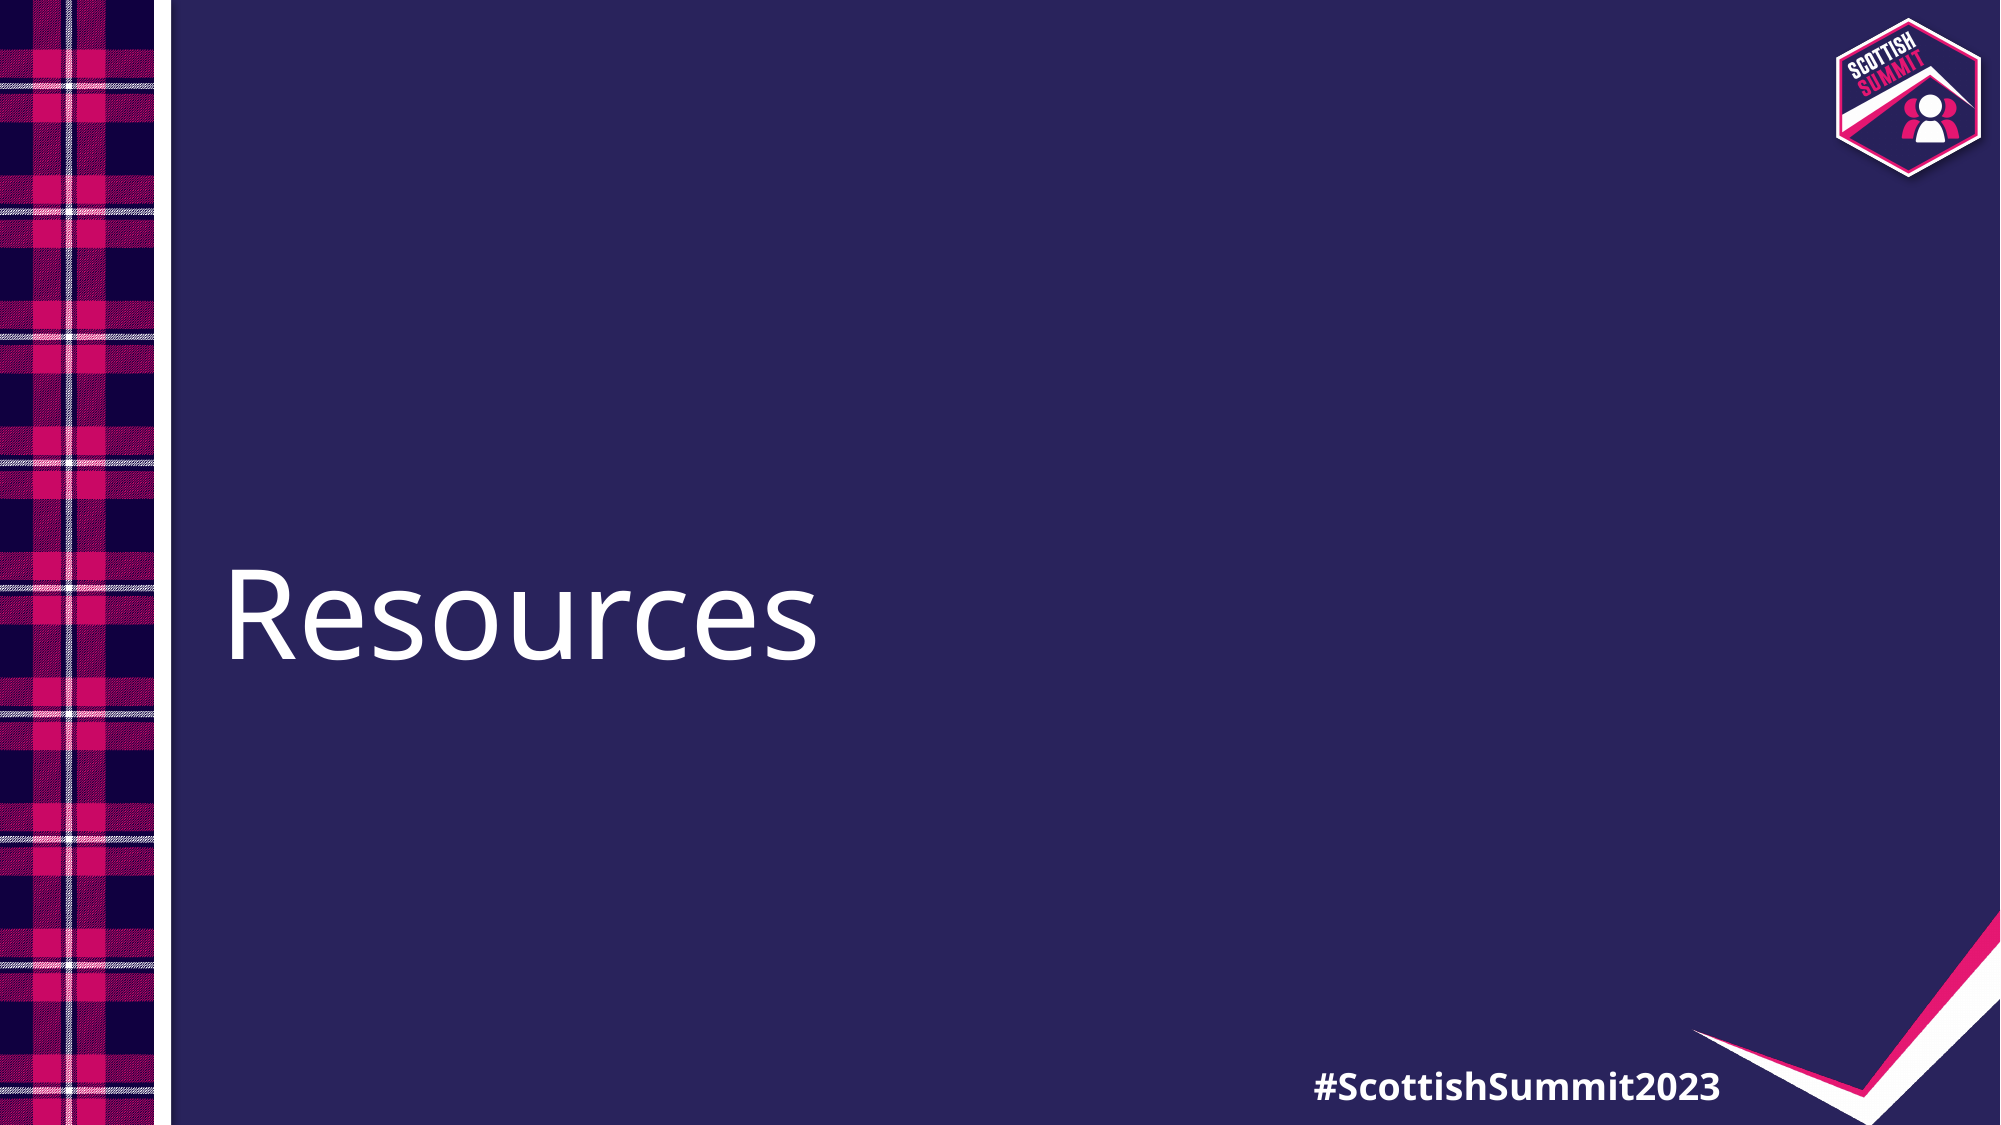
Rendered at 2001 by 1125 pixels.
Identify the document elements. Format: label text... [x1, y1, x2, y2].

picture [1827, 16, 1990, 179]
picture [1665, 843, 2001, 1125]
picture [1705, 1077, 1713, 1084]
picture [0, 0, 154, 1125]
title Resources [205, 226, 1931, 695]
